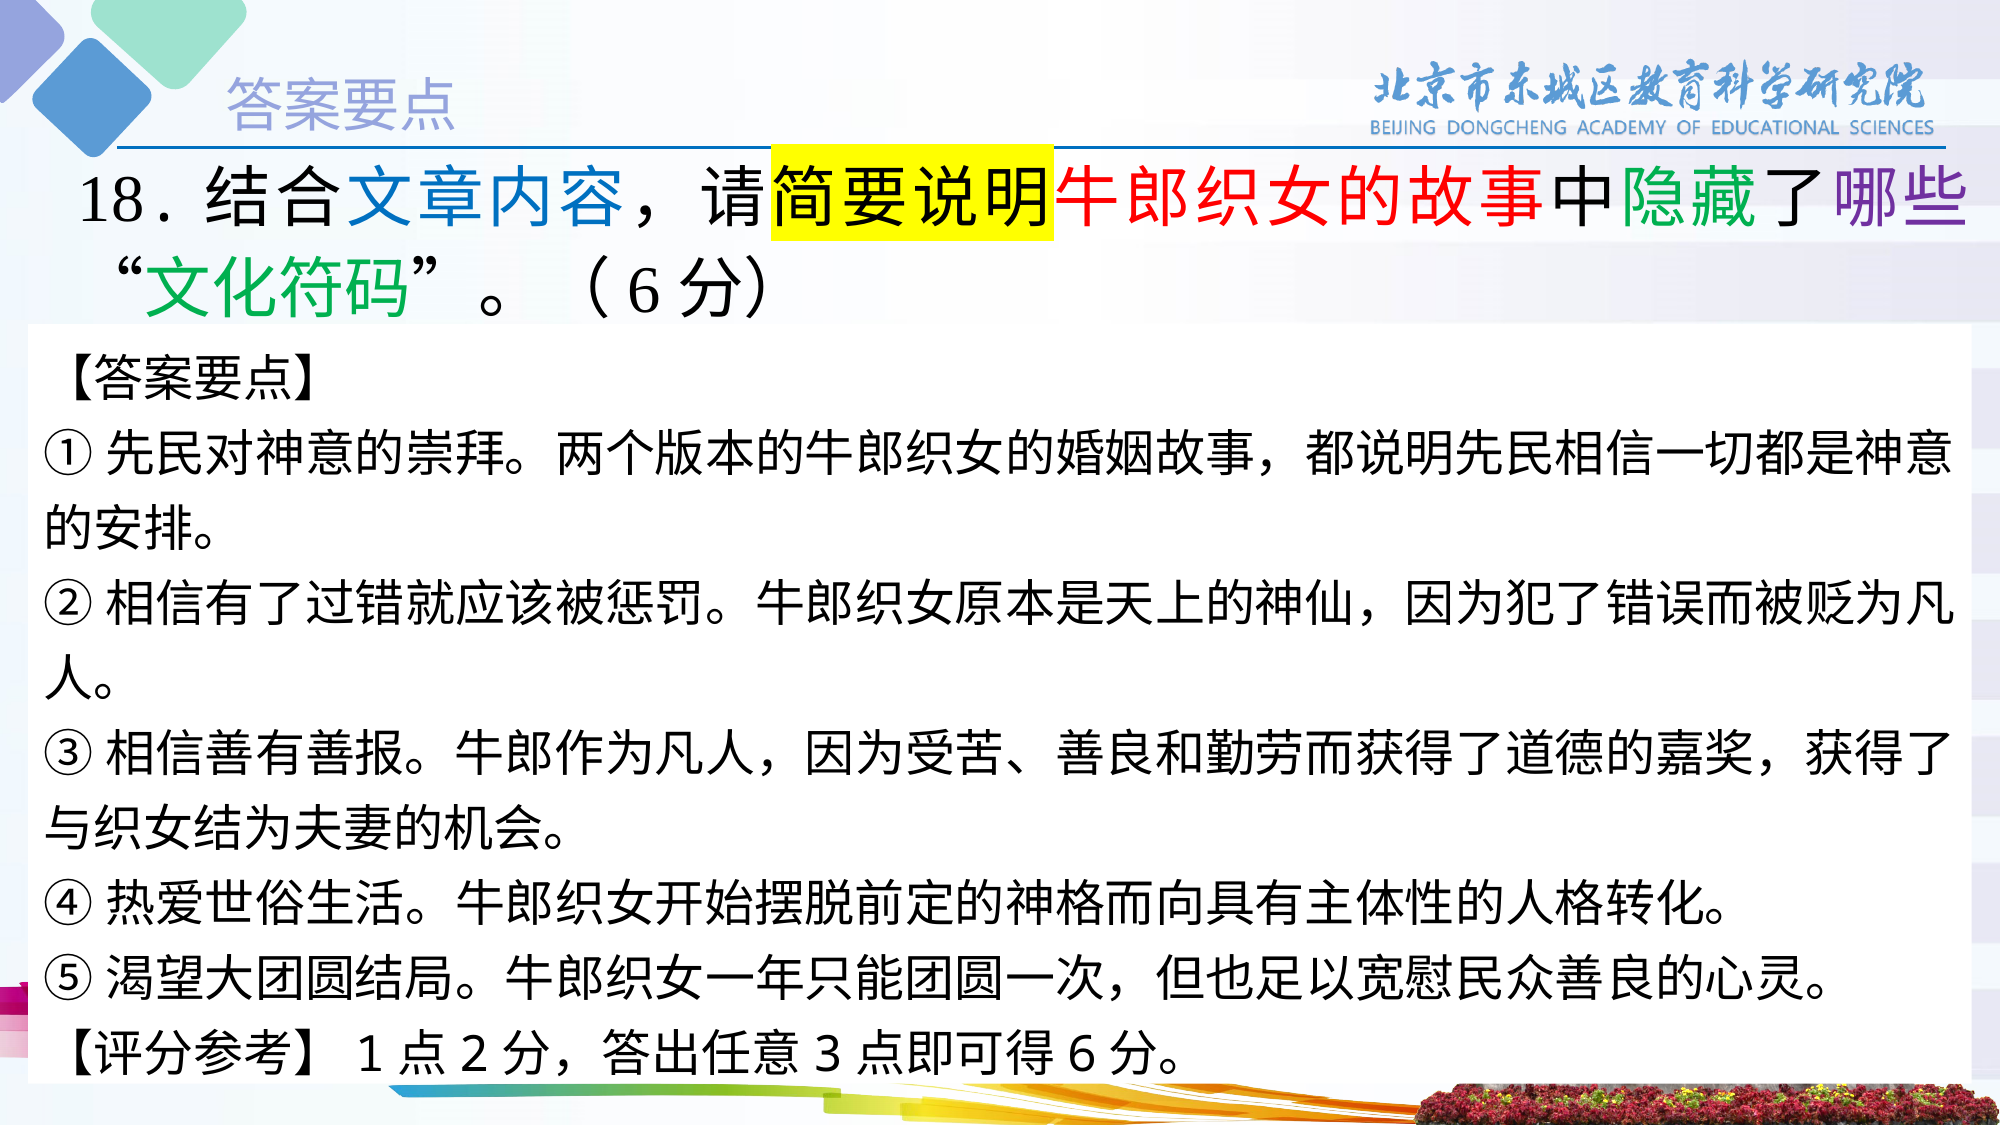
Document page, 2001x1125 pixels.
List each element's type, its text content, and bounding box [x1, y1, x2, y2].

picture [0, 0, 2000, 1125]
text_box 答案要点 [210, 61, 872, 146]
text_box 【答案要点】 ①先民对神意的崇拜。两个版本的牛郎织女的婚姻故事，都说明先民相信一切都是神意的安排。 ②相信有了过错就应该被惩罚。牛郎织女原本是天上的神仙，因为犯了错误而被贬为凡人。 ③相信善有善报。牛郎作为凡人，因为受苦、善良和勤劳而获得了道德的嘉奖，获得了与织女结为夫妻的机会。 ④热爱世俗生活。牛郎织女开始摆脱前定的神格而向具有主体性的人格转化。 ⑤渴望大团圆结局。牛郎织女一年只能团圆一次，但也足以宽慰民众善良的心灵。 【评分参考】1点2分，答出任意3点即可得6分。 [28, 324, 1972, 1084]
text_box 18.结合文章内容，请简要说明牛郎织女的故事中隐藏了哪些“文化符码”。（6分） [63, 136, 1985, 334]
